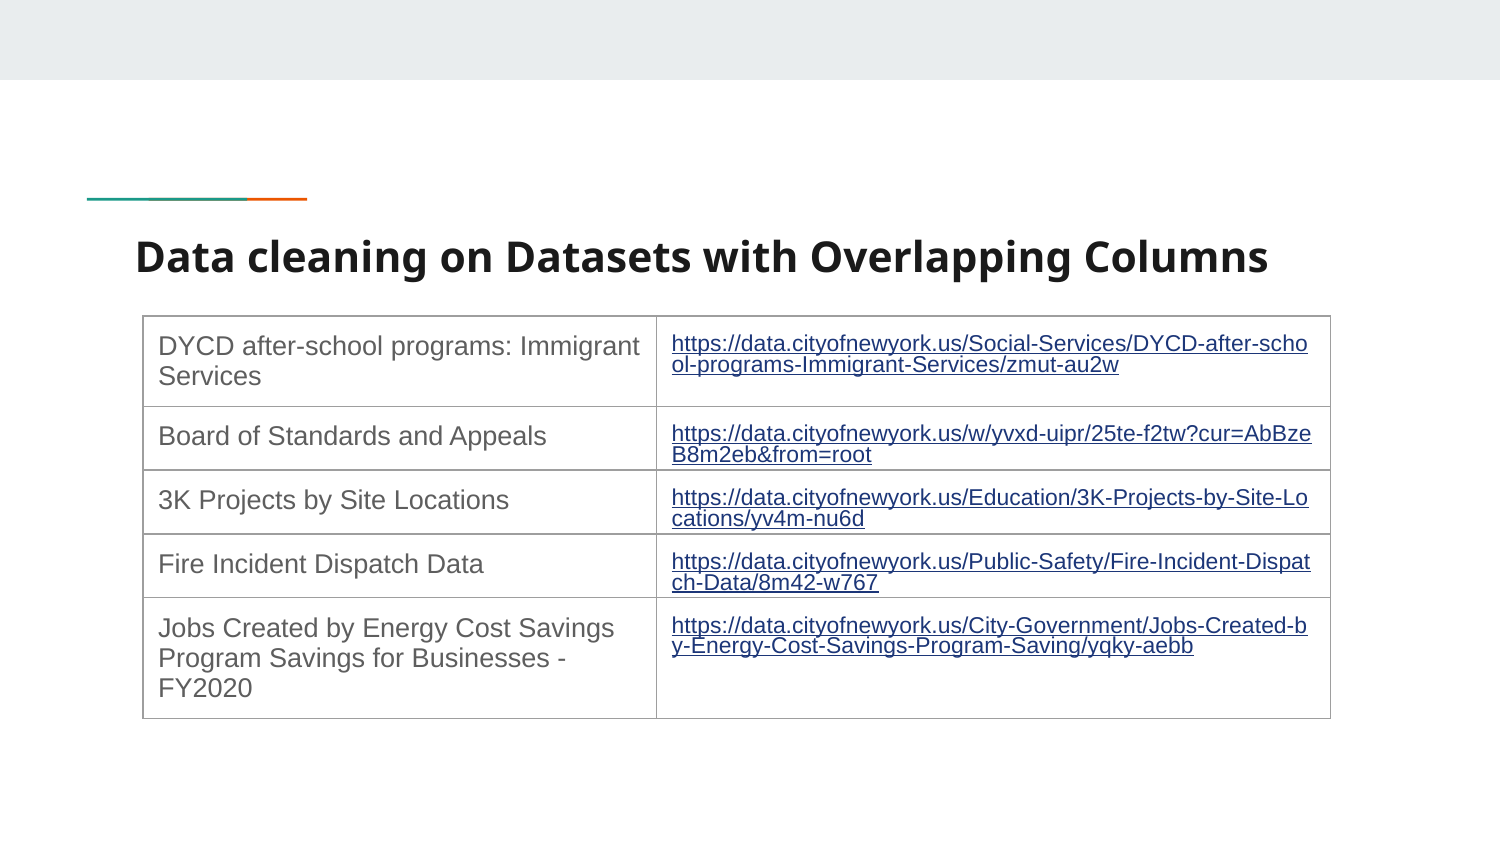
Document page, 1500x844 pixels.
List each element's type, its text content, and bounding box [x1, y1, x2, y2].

table_cell https://data.cityofnewyork.us/City-Government/Jobs-Created-by-Energy-Cost-Savings-Program-Saving/yqky-aebb [657, 598, 1330, 718]
table_cell 3K Projects by Site Locations [144, 471, 656, 533]
title Data cleaning on Datasets with Overlapping Columns [119, 214, 1381, 303]
table_header https://data.cityofnewyork.us/Social-Services/DYCD-after-school-programs-Immigrant-Services/zmut-au2w [657, 317, 1330, 406]
table_cell Board of Standards and Appeals [144, 407, 656, 469]
table_cell https://data.cityofnewyork.us/w/yvxd-uipr/25te-f2tw?cur=AbBzeB8m2eb&from=root [657, 407, 1330, 469]
table_cell Fire Incident Dispatch Data [144, 535, 656, 597]
table_cell Jobs Created by Energy Cost Savings Program Savings for Businesses - FY2020 [144, 598, 656, 718]
table_cell https://data.cityofnewyork.us/Education/3K-Projects-by-Site-Locations/yv4m-nu6d [657, 471, 1330, 533]
table_cell https://data.cityofnewyork.us/Public-Safety/Fire-Incident-Dispatch-Data/8m42-w767 [657, 535, 1330, 597]
table_header DYCD after-school programs: Immigrant Services [144, 317, 656, 406]
